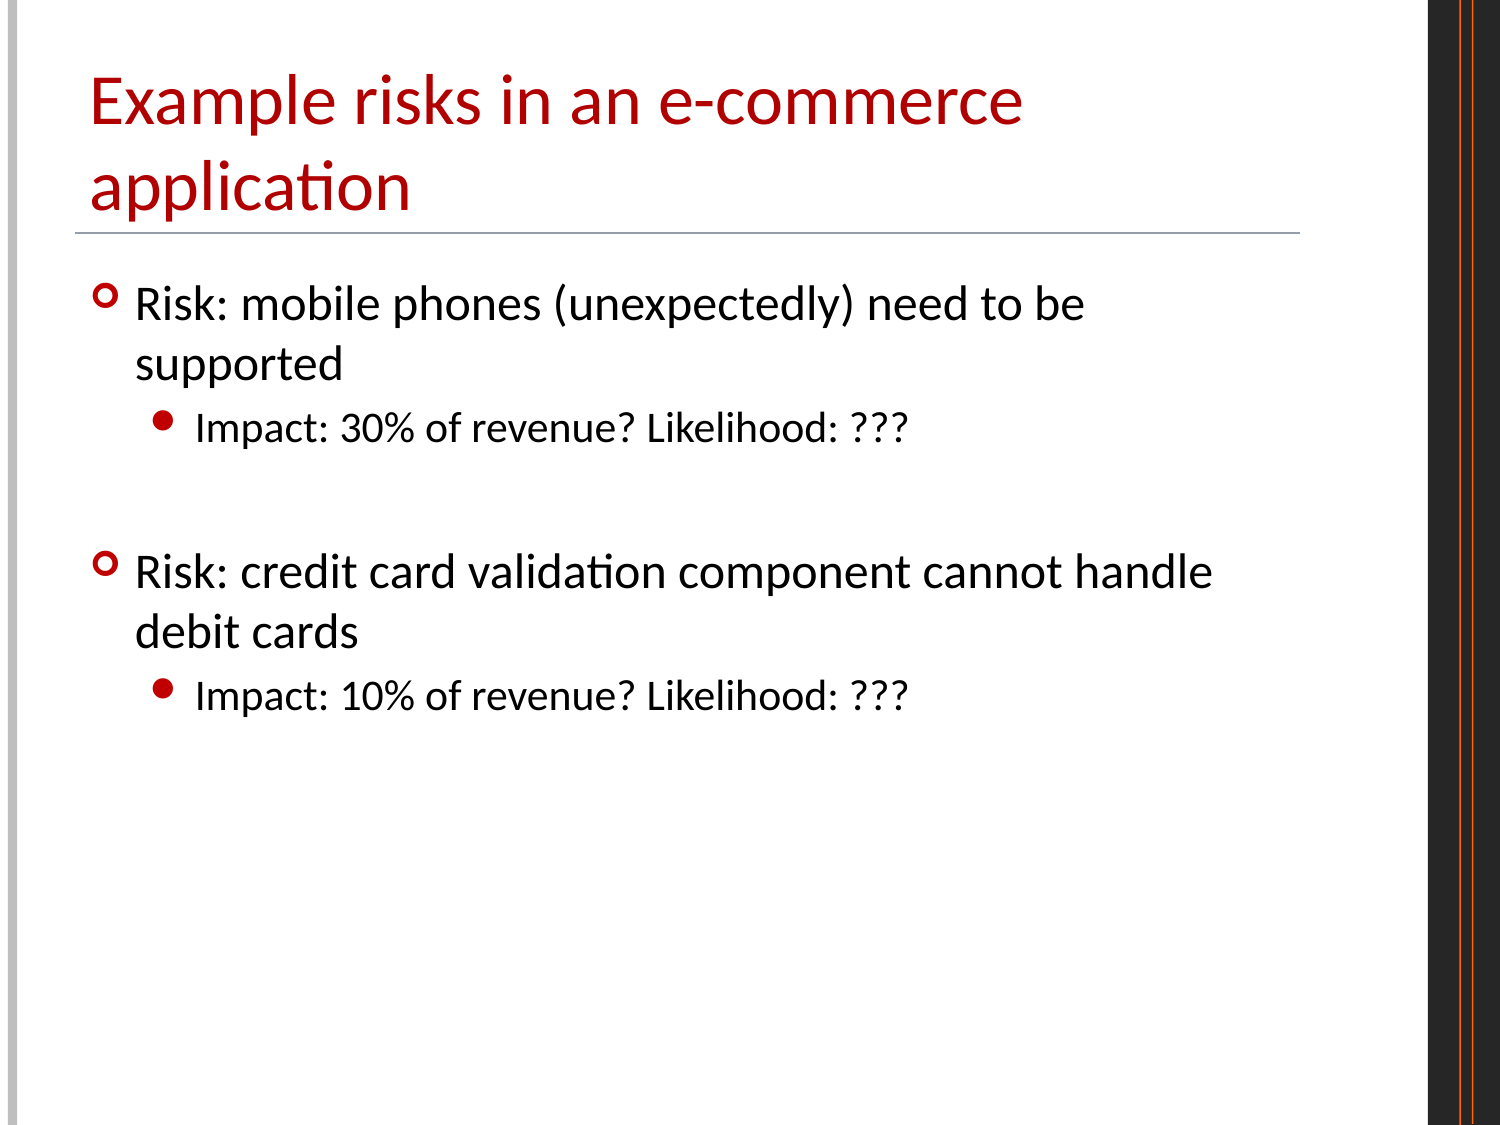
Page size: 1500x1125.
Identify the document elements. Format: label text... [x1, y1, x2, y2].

list Risk: mobile phones (unexpectedly) need to be supported Impact: 30% of revenue? Likelihood: ??? Risk: credit card validation component cannot handle debit cards Impact: 10% of revenue? Likelihood: ??? [75, 262, 1300, 1062]
title Example risks in an e-commerce application [75, 45, 1300, 233]
